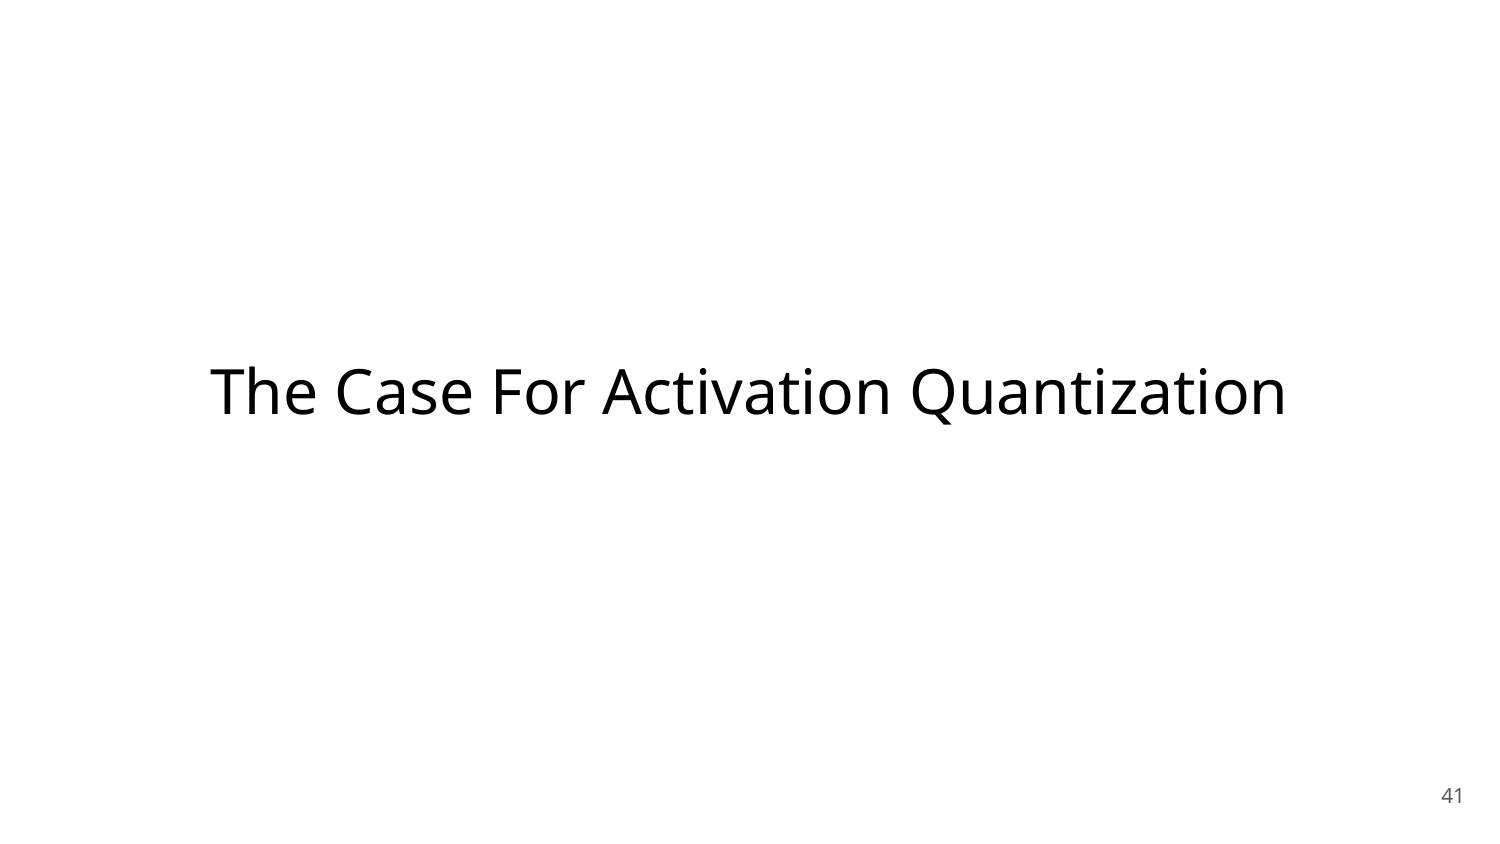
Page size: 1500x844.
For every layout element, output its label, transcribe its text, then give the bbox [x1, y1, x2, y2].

list The Case For Activation Quantization [106, 118, 1394, 650]
slide_number ‹#› [1389, 764, 1480, 830]
